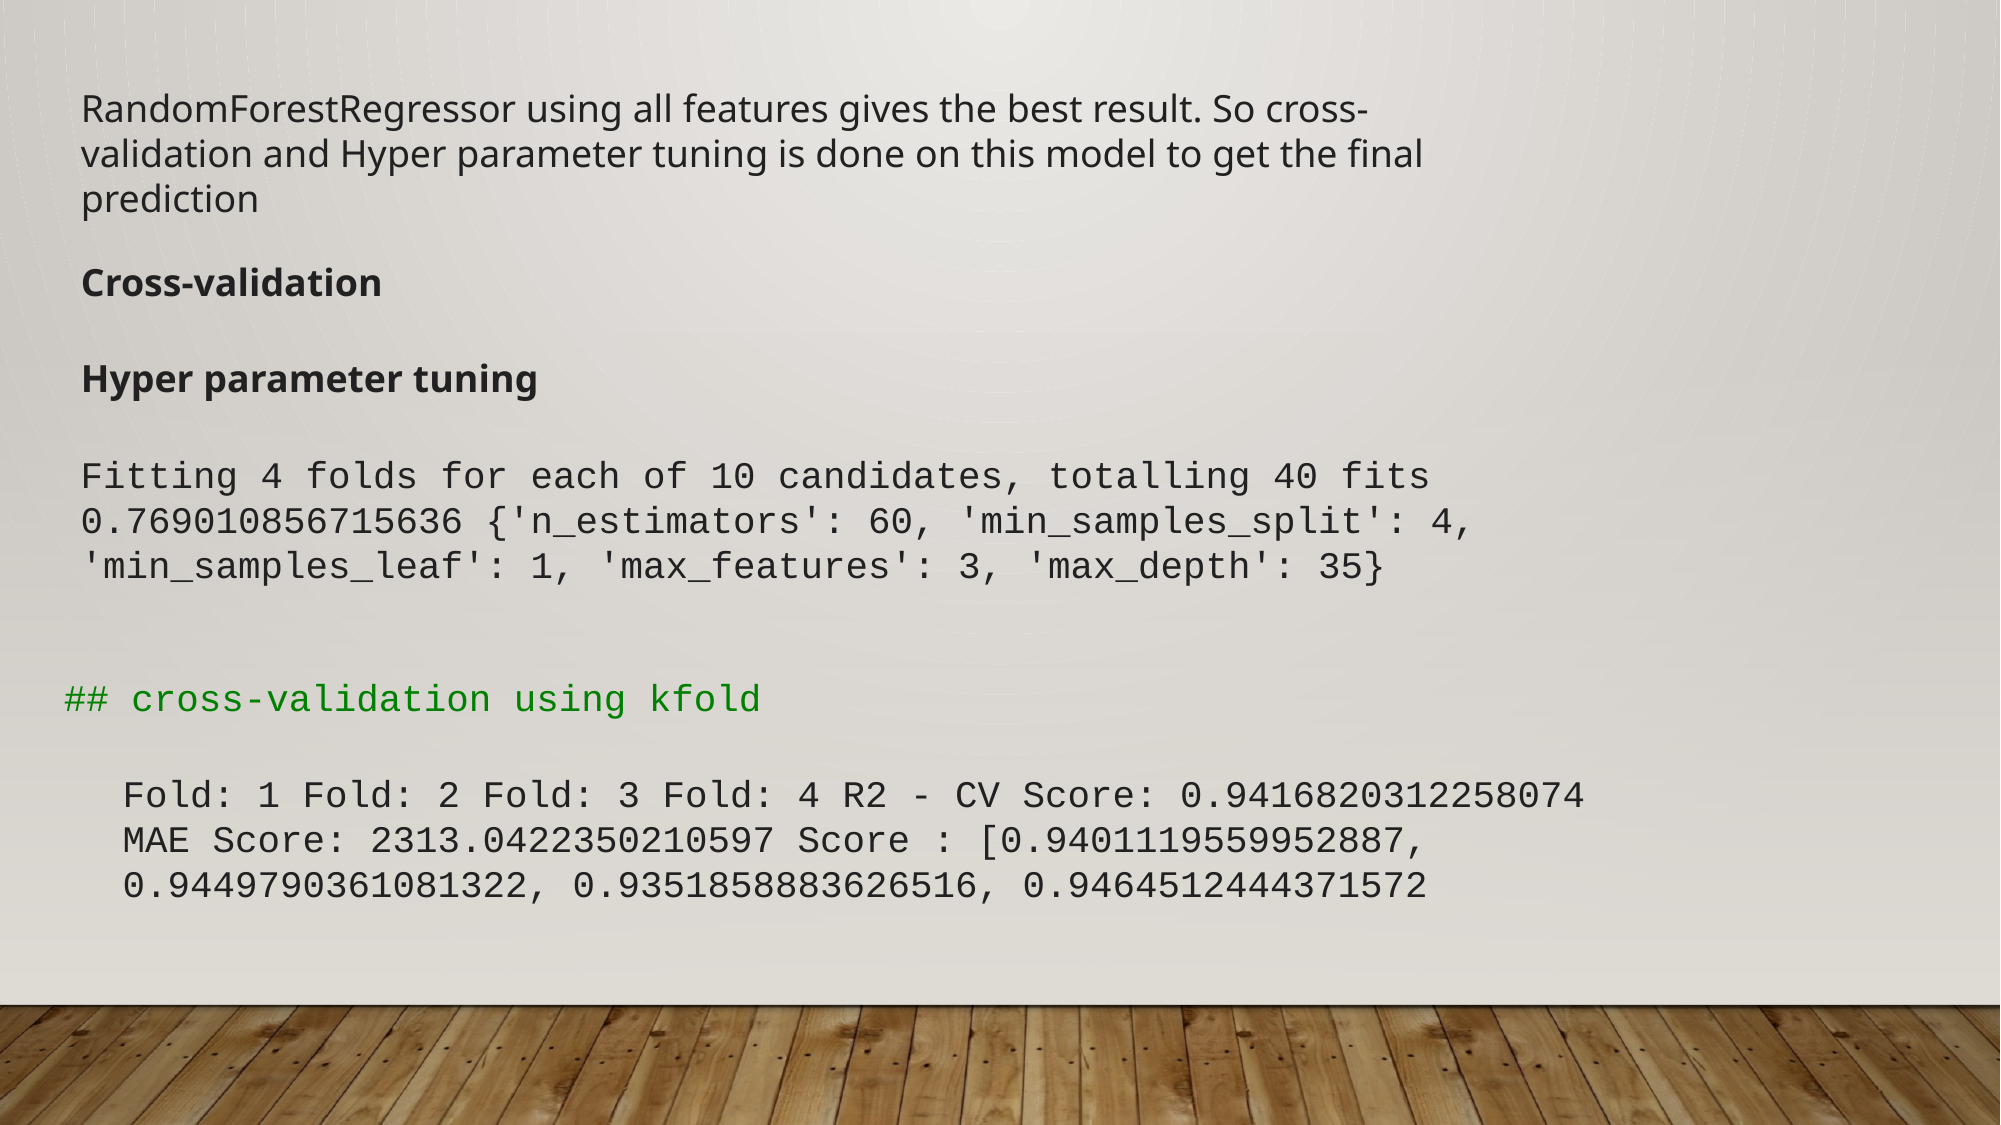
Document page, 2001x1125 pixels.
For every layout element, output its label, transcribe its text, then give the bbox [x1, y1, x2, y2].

picture [0, 1005, 2000, 1125]
text_box Fitting 4 folds for each of 10 candidates, totalling 40 fits 0.769010856715636 {'n_estimators': 60, 'min_samples_split': 4, 'min_samples_leaf': 1, 'max_features': 3, 'max_depth': 35} [65, 443, 1545, 594]
text_box Fold: 1 Fold: 2 Fold: 3 Fold: 4 R2 - CV Score: 0.9416820312258074 MAE Score: 2313.0422350210597 Score : [0.9401119559952887, 0.9449790361081322, 0.9351858883626516, 0.9464512444371572 [107, 762, 1659, 912]
text_box Hyper parameter tuning [66, 347, 1503, 408]
text_box ## cross-validation using kfold [49, 666, 1051, 726]
text_box Cross-validation [66, 251, 1503, 312]
text_box RandomForestRegressor using all features gives the best result. So cross-validation and Hyper parameter tuning is done on this model to get the final prediction [66, 77, 1503, 228]
